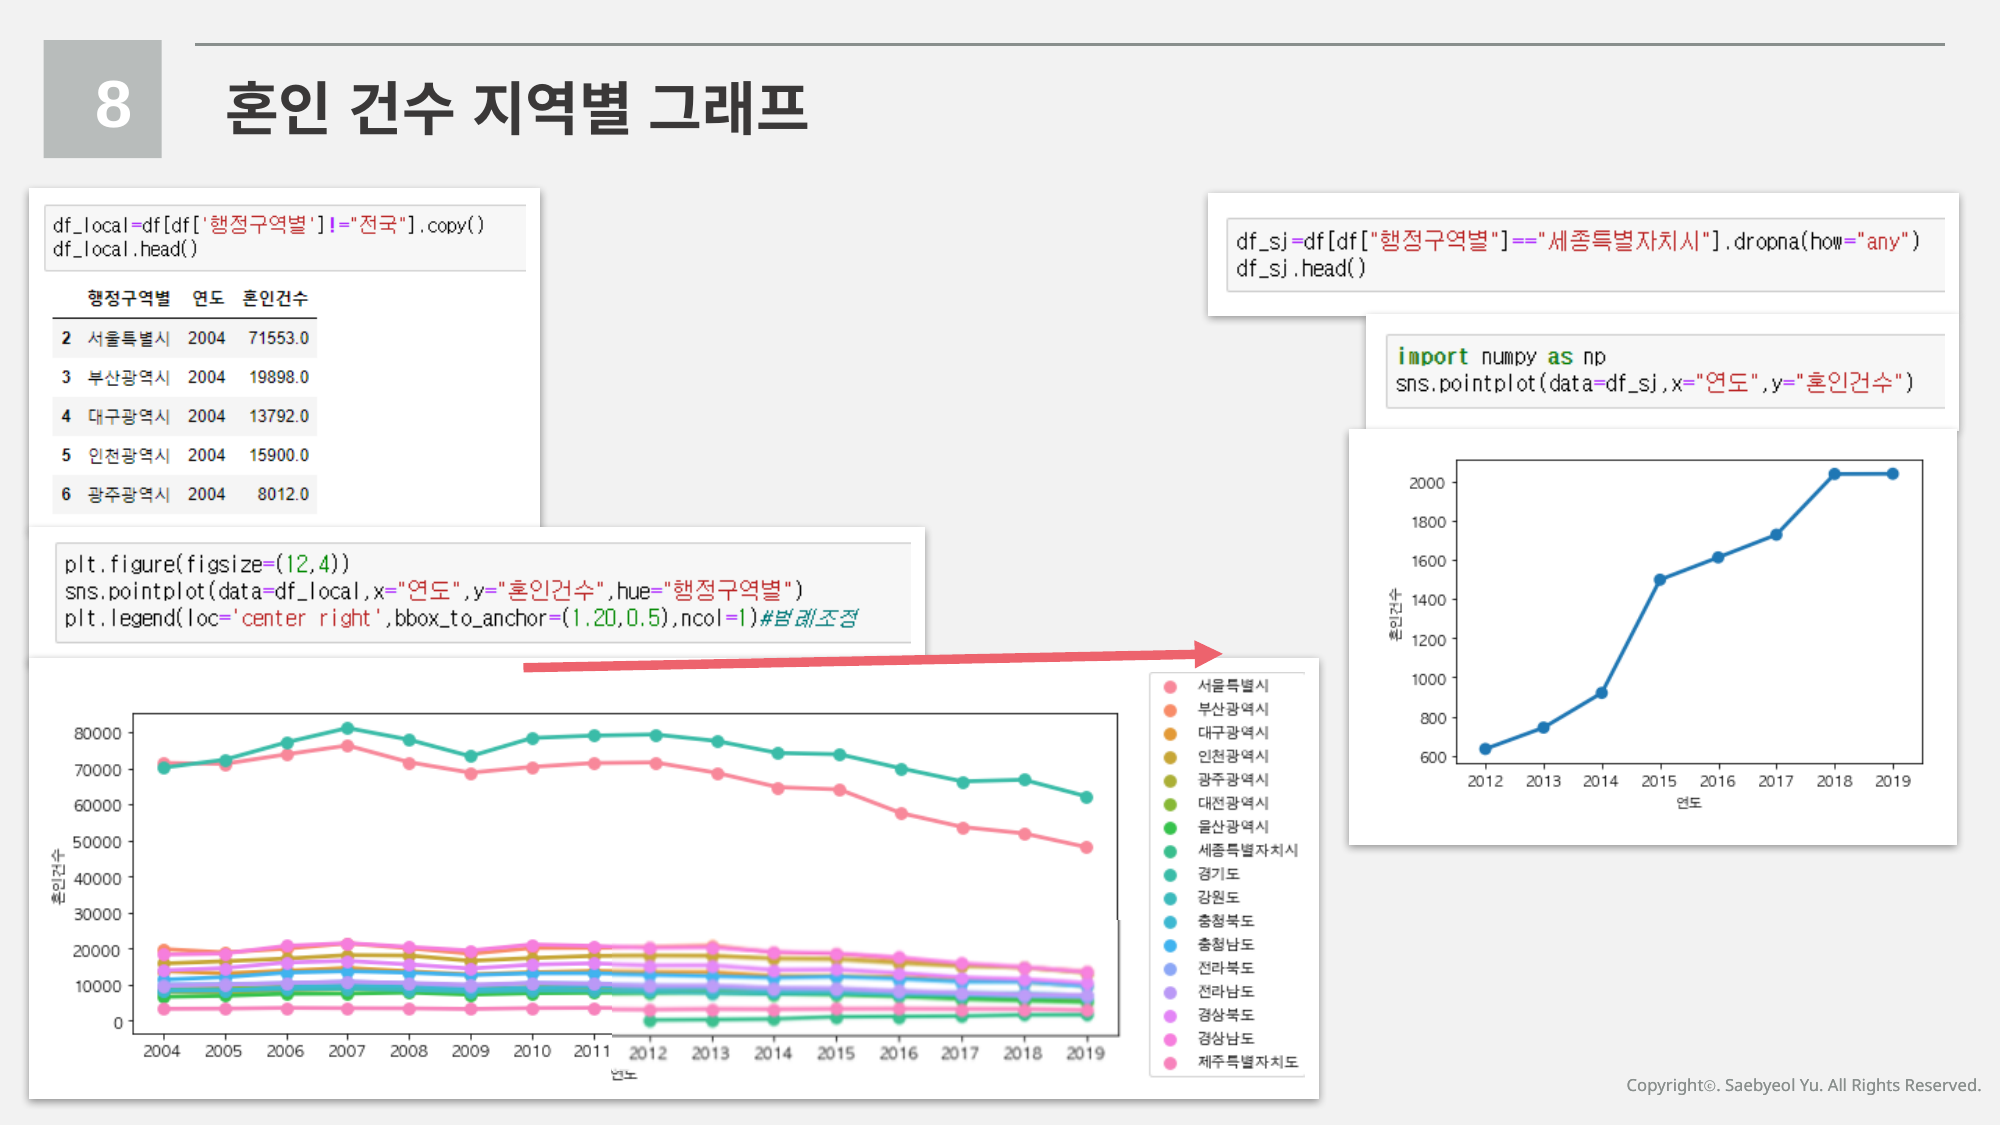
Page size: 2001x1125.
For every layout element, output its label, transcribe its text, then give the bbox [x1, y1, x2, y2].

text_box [523, 653, 1223, 668]
picture [1380, 328, 1945, 417]
picture [43, 202, 526, 517]
text_box [42, 39, 163, 159]
picture [43, 672, 1305, 1085]
picture [43, 541, 911, 650]
picture [1363, 443, 1943, 830]
picture [1222, 207, 1945, 302]
text_box 8 [80, 52, 123, 148]
text_box 혼인 건수 지역별 그래프 [180, 65, 986, 150]
text_box Copyrightⓒ. Saebyeol Yu. All Rights Reserved. [1611, 1067, 1998, 1102]
